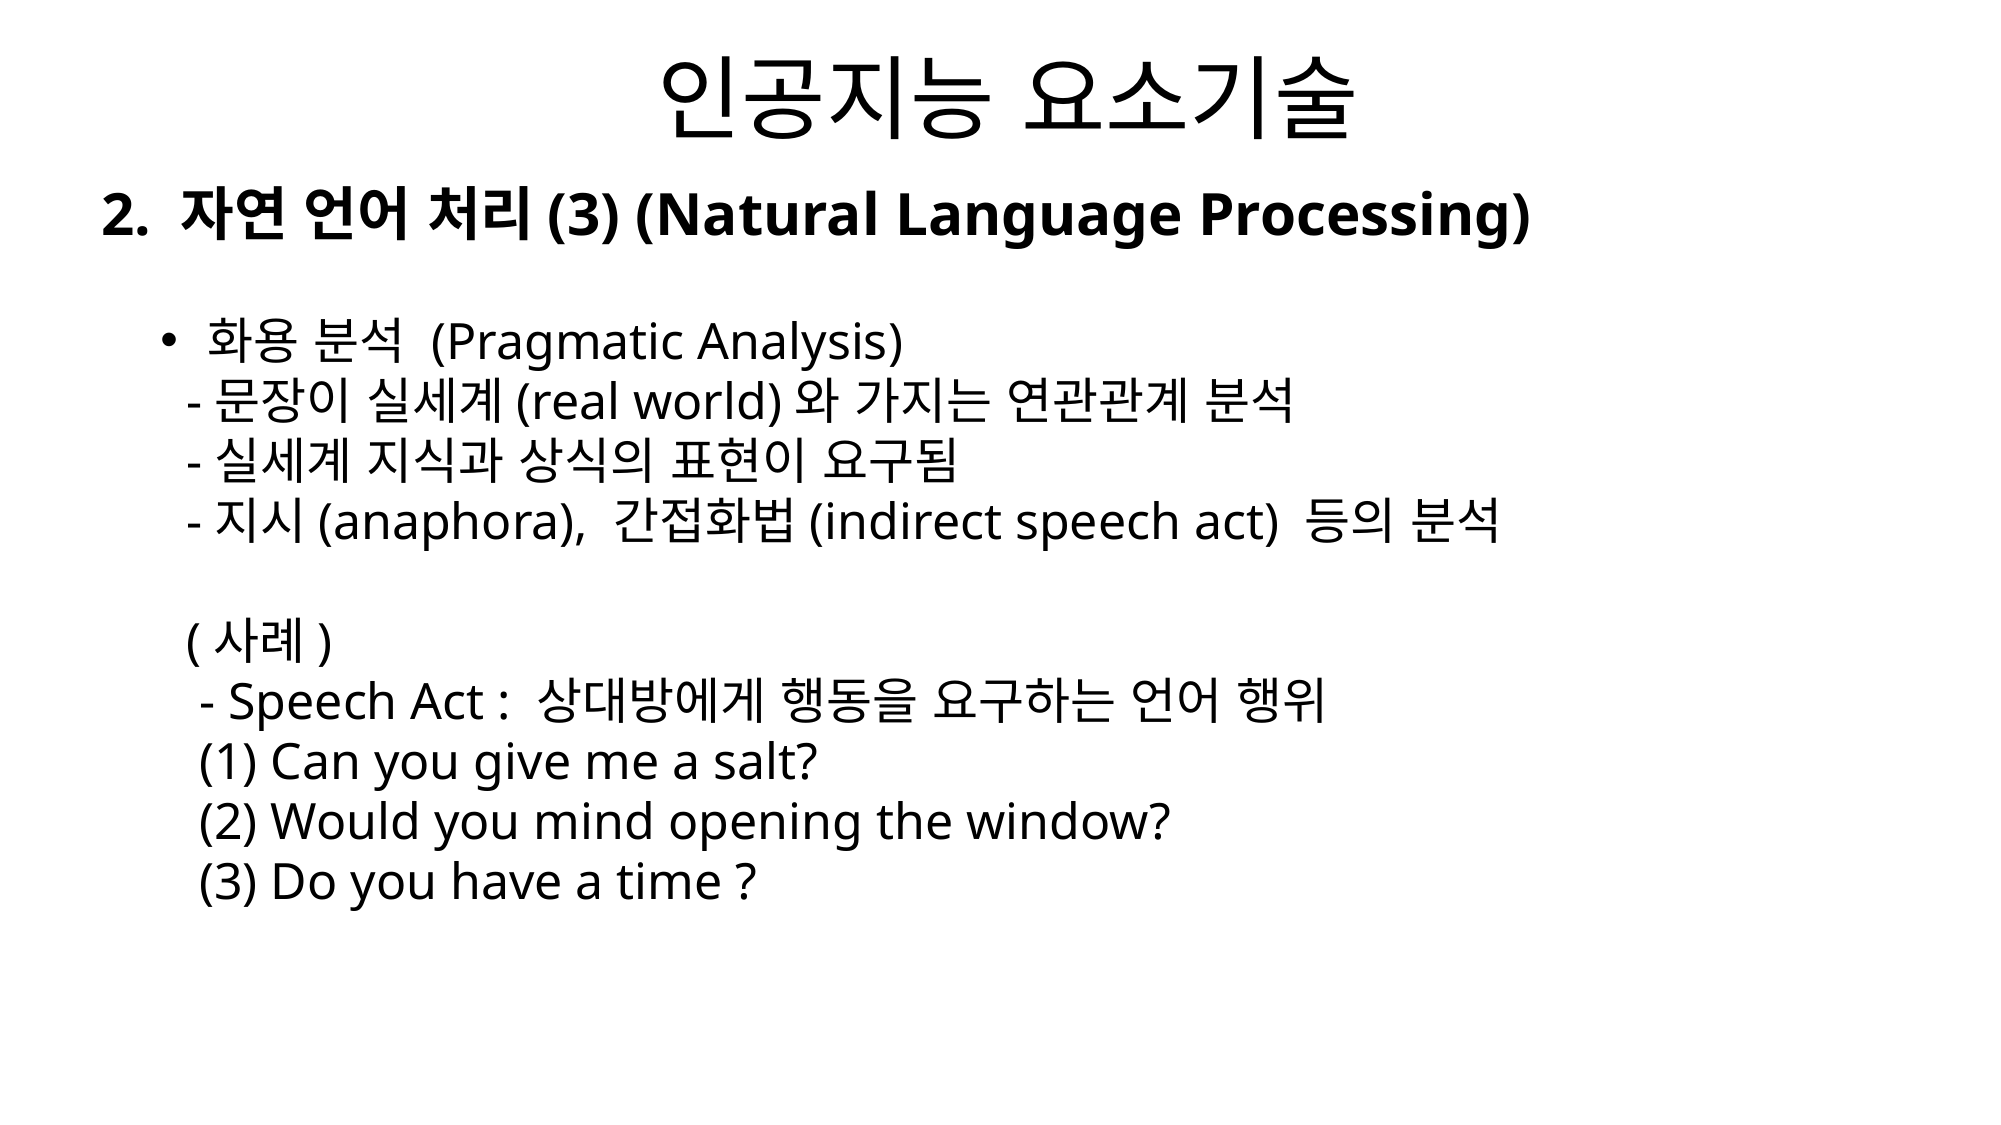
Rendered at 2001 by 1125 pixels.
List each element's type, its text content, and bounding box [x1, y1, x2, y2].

list 2. 자연 언어 처리(3) (Natural Language Processing) [86, 177, 1813, 287]
title 인공지능 요소기술 [145, 43, 1871, 163]
text_box 화용 분석 (Pragmatic Analysis) -문장이 실세계(real world)와 가지는 연관관계 분석 -실세계 지식과 상식의 표현이 요구됨 -지시(anaphora), 간접화법(indirect speech act) 등의 분석 (사례) - Speech Act : 상대방에게 행동을 요구하는 언어 행위 (1) Can you give me a salt? (2) Would you mind opening the window? (3) Do you have a time ? [145, 301, 1797, 917]
